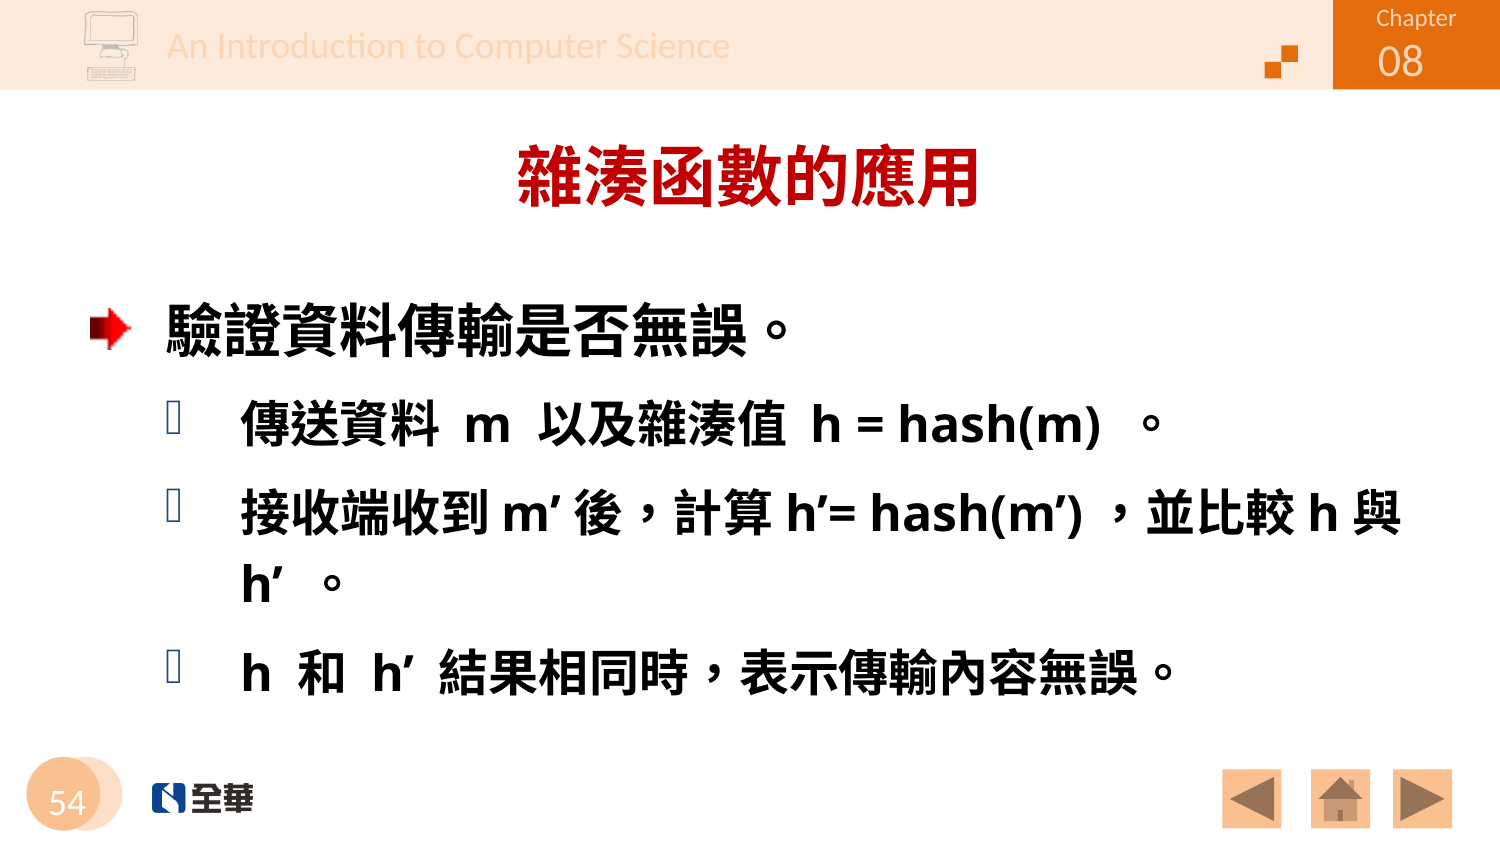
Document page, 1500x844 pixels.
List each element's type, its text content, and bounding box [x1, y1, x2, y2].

picture [90, 308, 131, 350]
title 雜湊函數的應用 [75, 104, 1425, 245]
picture [84, 11, 138, 81]
list 驗證資料傳輸是否無誤。 傳送資料 m 以及雜湊值 h = hash(m) 。 接收端收到m’後，計算h’= hash(m’)，並比較h與h’ 。 h 和 h’ 結果相同時，表示傳輸內容無誤。 [75, 272, 1425, 754]
picture [152, 783, 253, 813]
